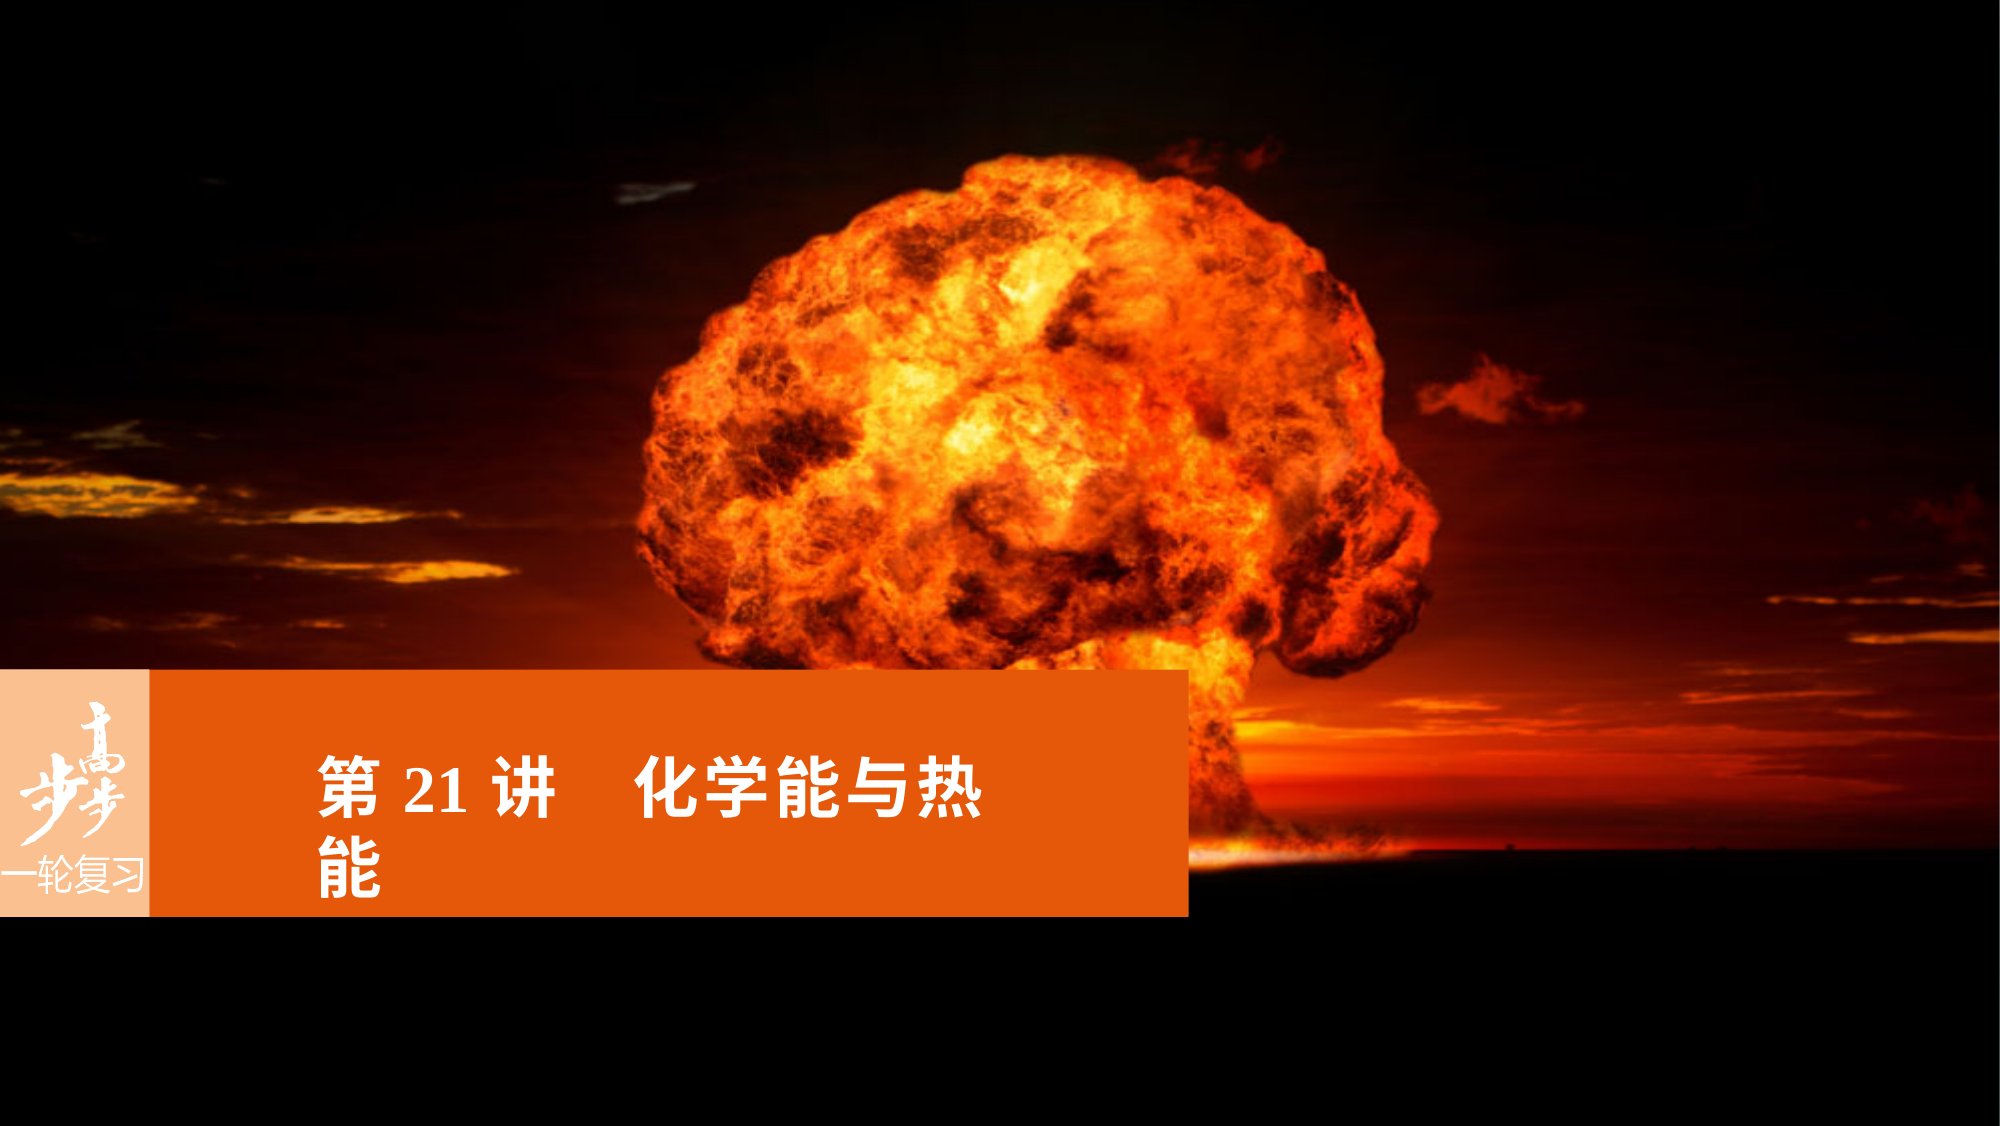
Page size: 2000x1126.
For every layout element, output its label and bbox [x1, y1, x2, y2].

picture [0, 0, 2000, 1126]
text_box [0, 669, 150, 918]
